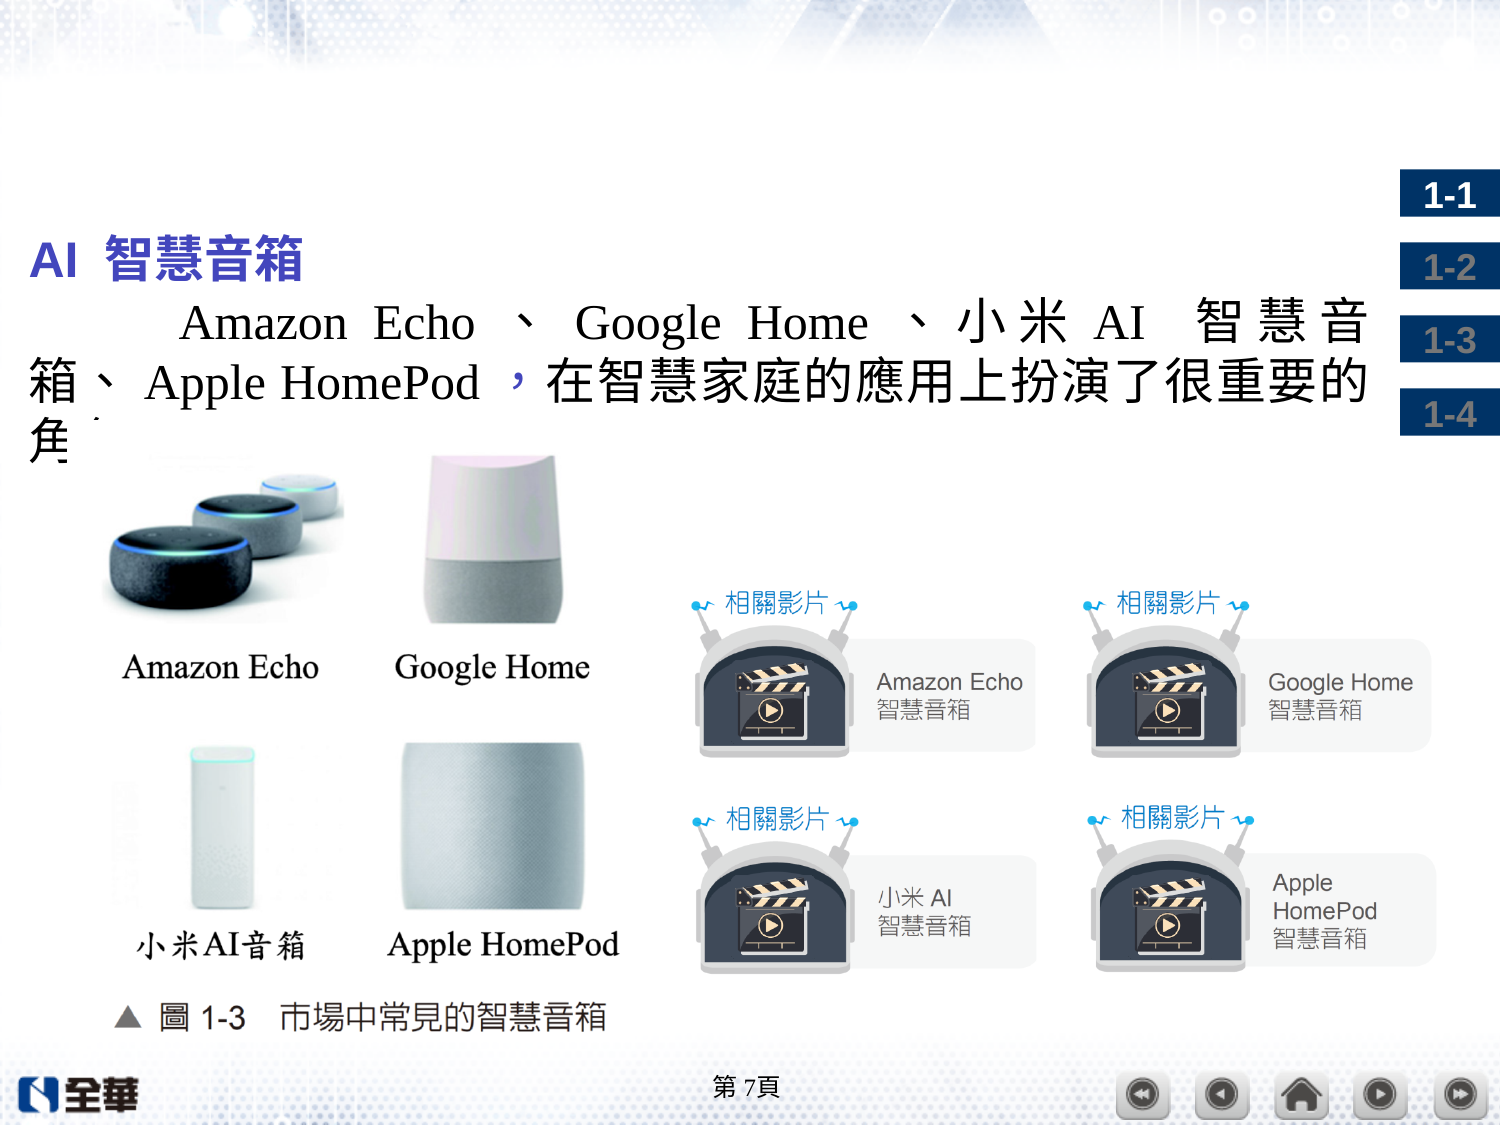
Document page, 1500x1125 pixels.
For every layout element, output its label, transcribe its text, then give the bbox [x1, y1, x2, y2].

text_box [1084, 786, 1439, 991]
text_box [1077, 576, 1434, 781]
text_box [674, 774, 1037, 992]
list AI 智慧音箱 Amazon Echo、Google Home、小米AI 智慧音箱、Apple HomePod，在智慧家庭的應用上扮演了很重要的角色。 [13, 219, 1386, 1048]
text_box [673, 576, 1036, 774]
picture [0, 0, 1500, 1125]
